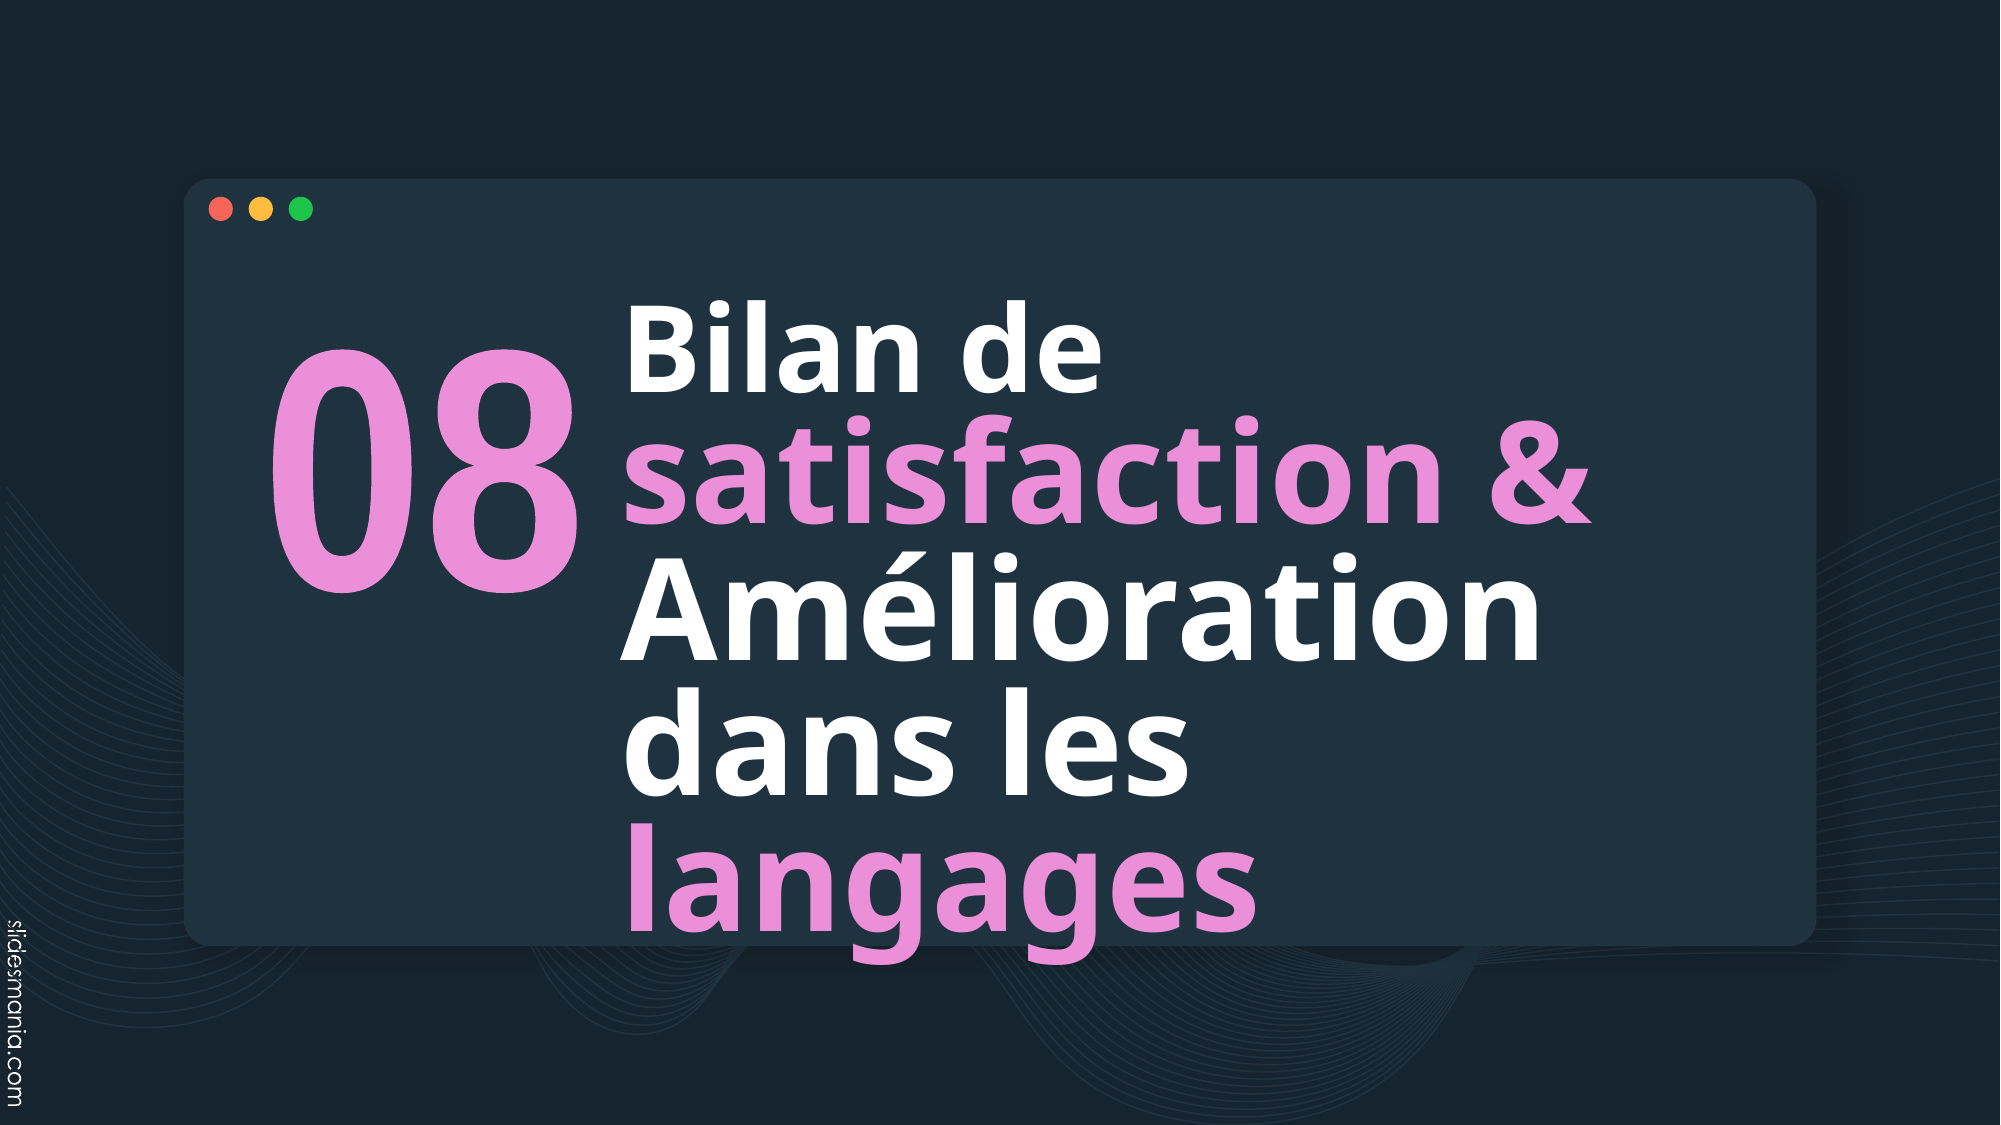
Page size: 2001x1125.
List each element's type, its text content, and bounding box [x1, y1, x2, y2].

title Bilan de satisfaction & Amélioration dans les langages [600, 279, 1831, 664]
